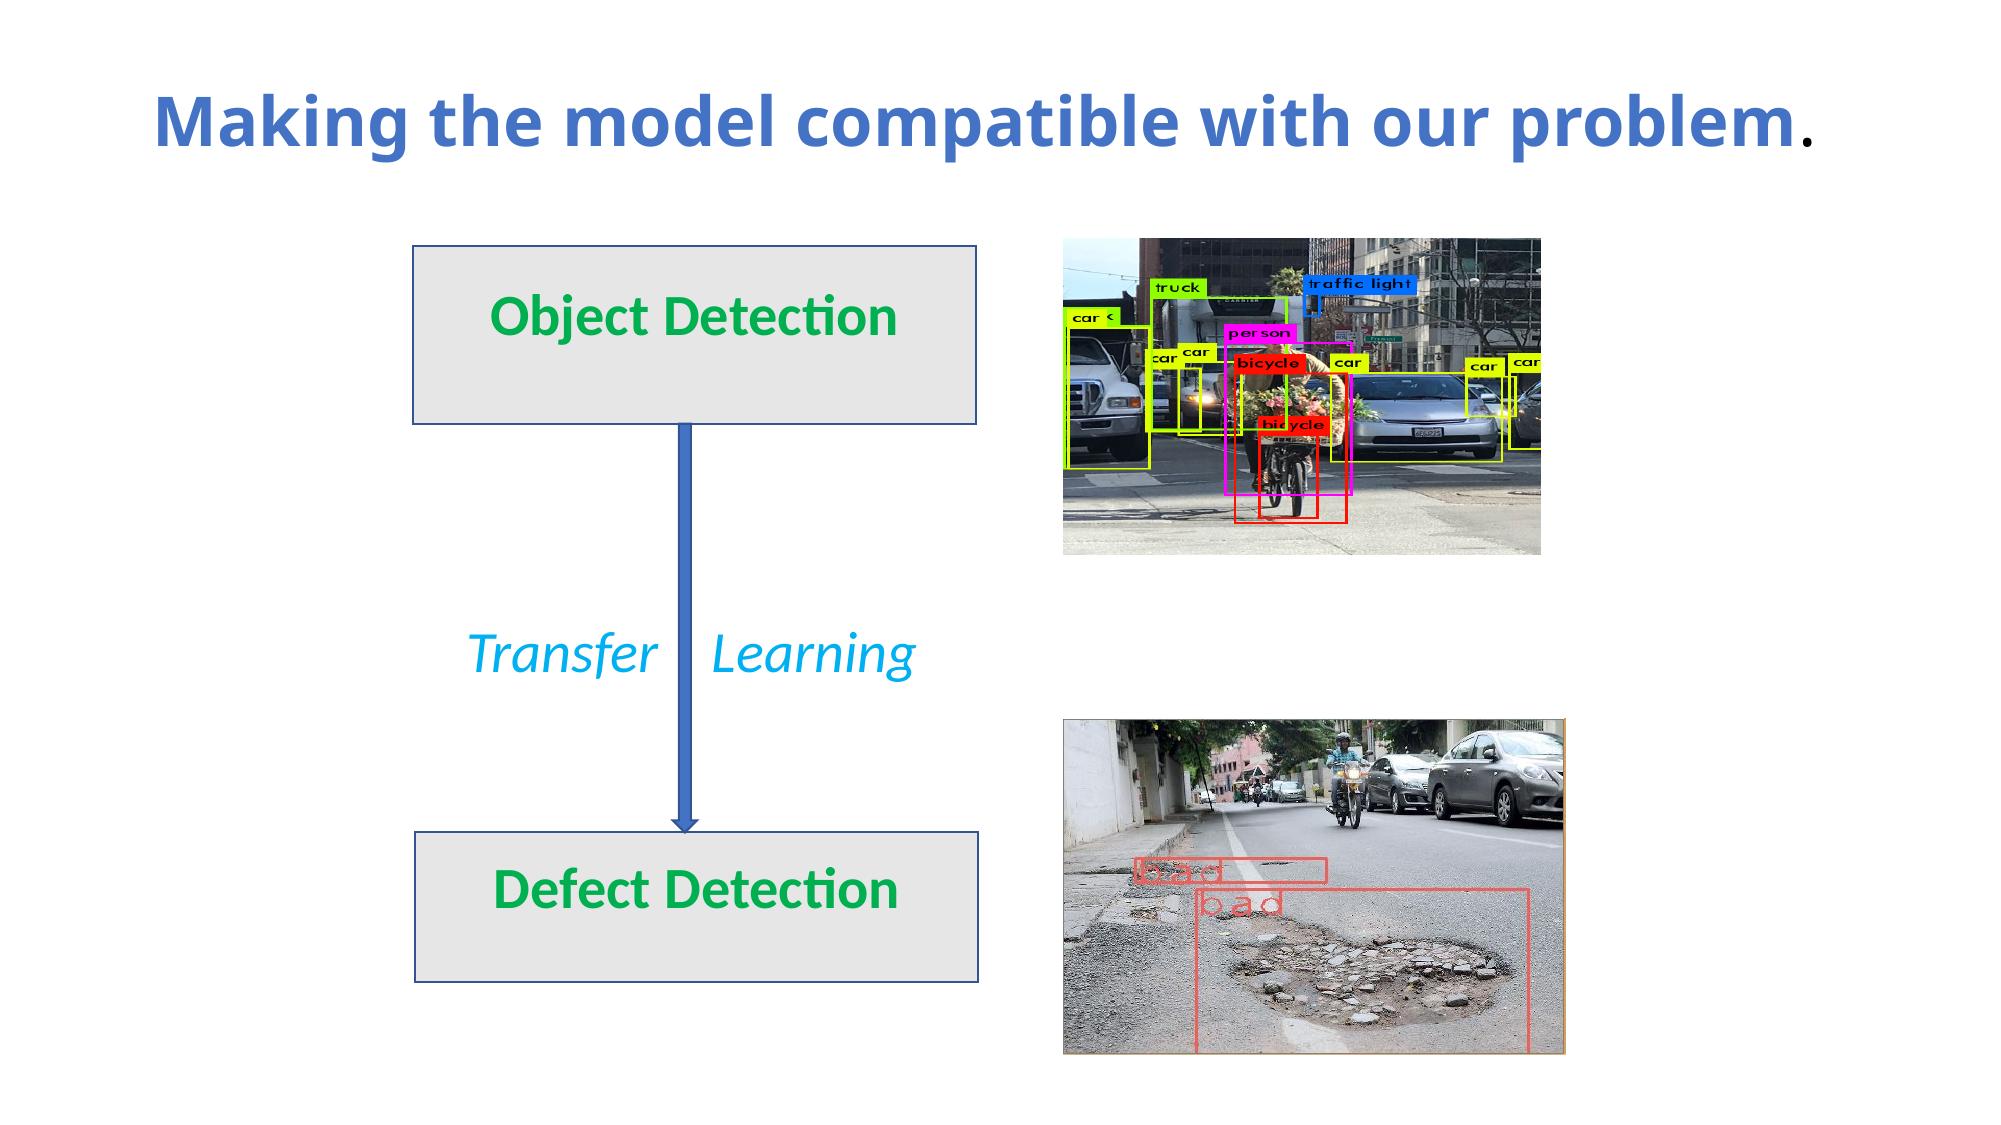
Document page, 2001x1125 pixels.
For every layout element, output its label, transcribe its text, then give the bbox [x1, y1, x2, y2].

text_box [670, 422, 700, 834]
picture [1063, 718, 1566, 1055]
text_box Defect Detection [414, 831, 979, 983]
list Transfer Learning [106, 189, 1935, 1090]
picture [1063, 238, 1541, 556]
title Making the model compatible with our problem. [137, 59, 1863, 189]
text_box Object Detection [412, 245, 977, 425]
